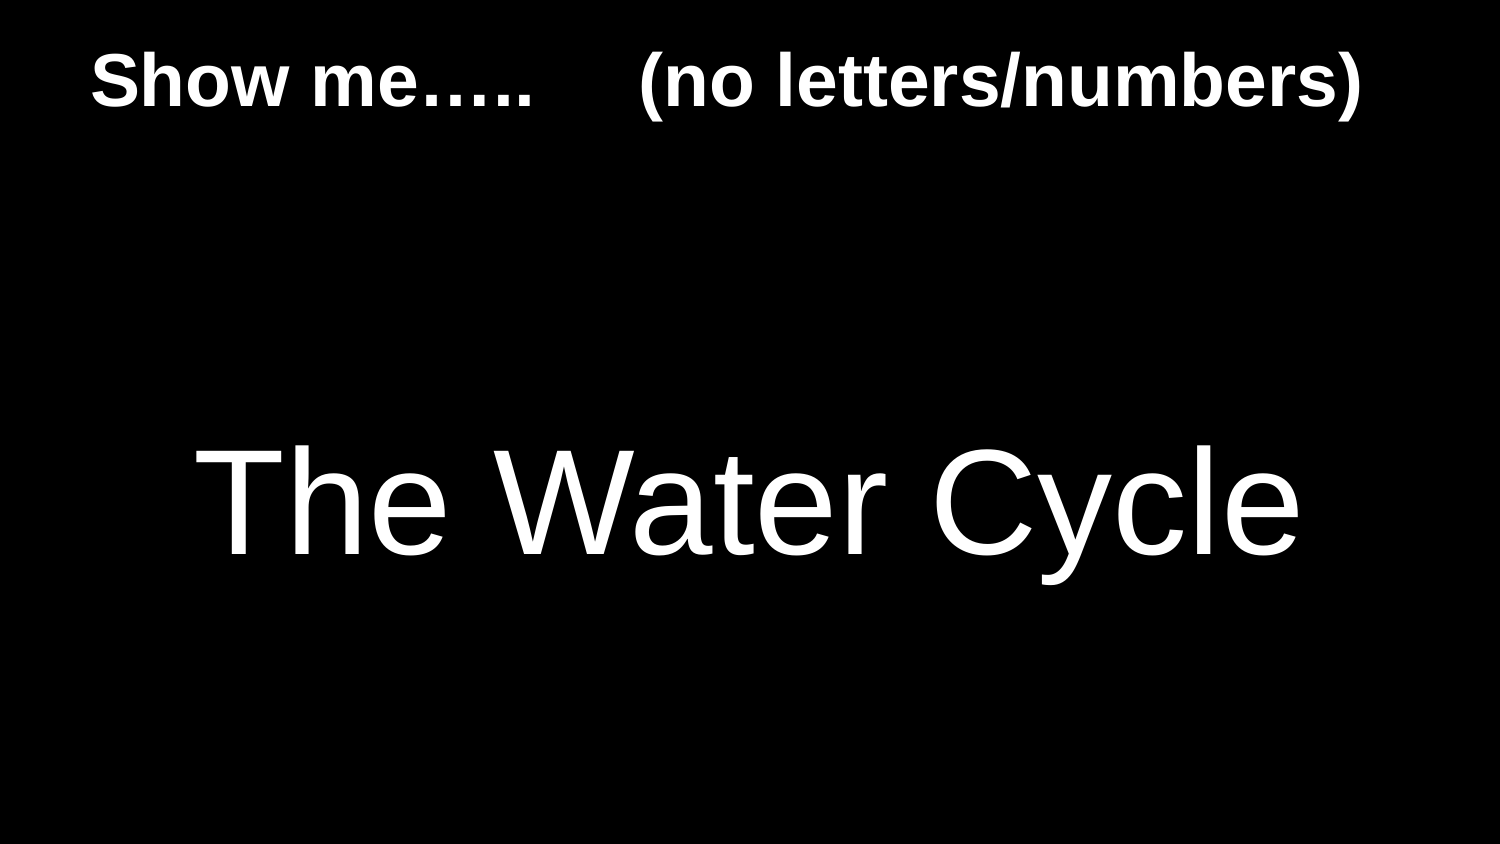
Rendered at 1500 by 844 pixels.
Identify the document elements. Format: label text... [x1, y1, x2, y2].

list The Water Cycle [75, 196, 1425, 808]
title Show me….. (no letters/numbers) [75, 0, 1425, 137]
